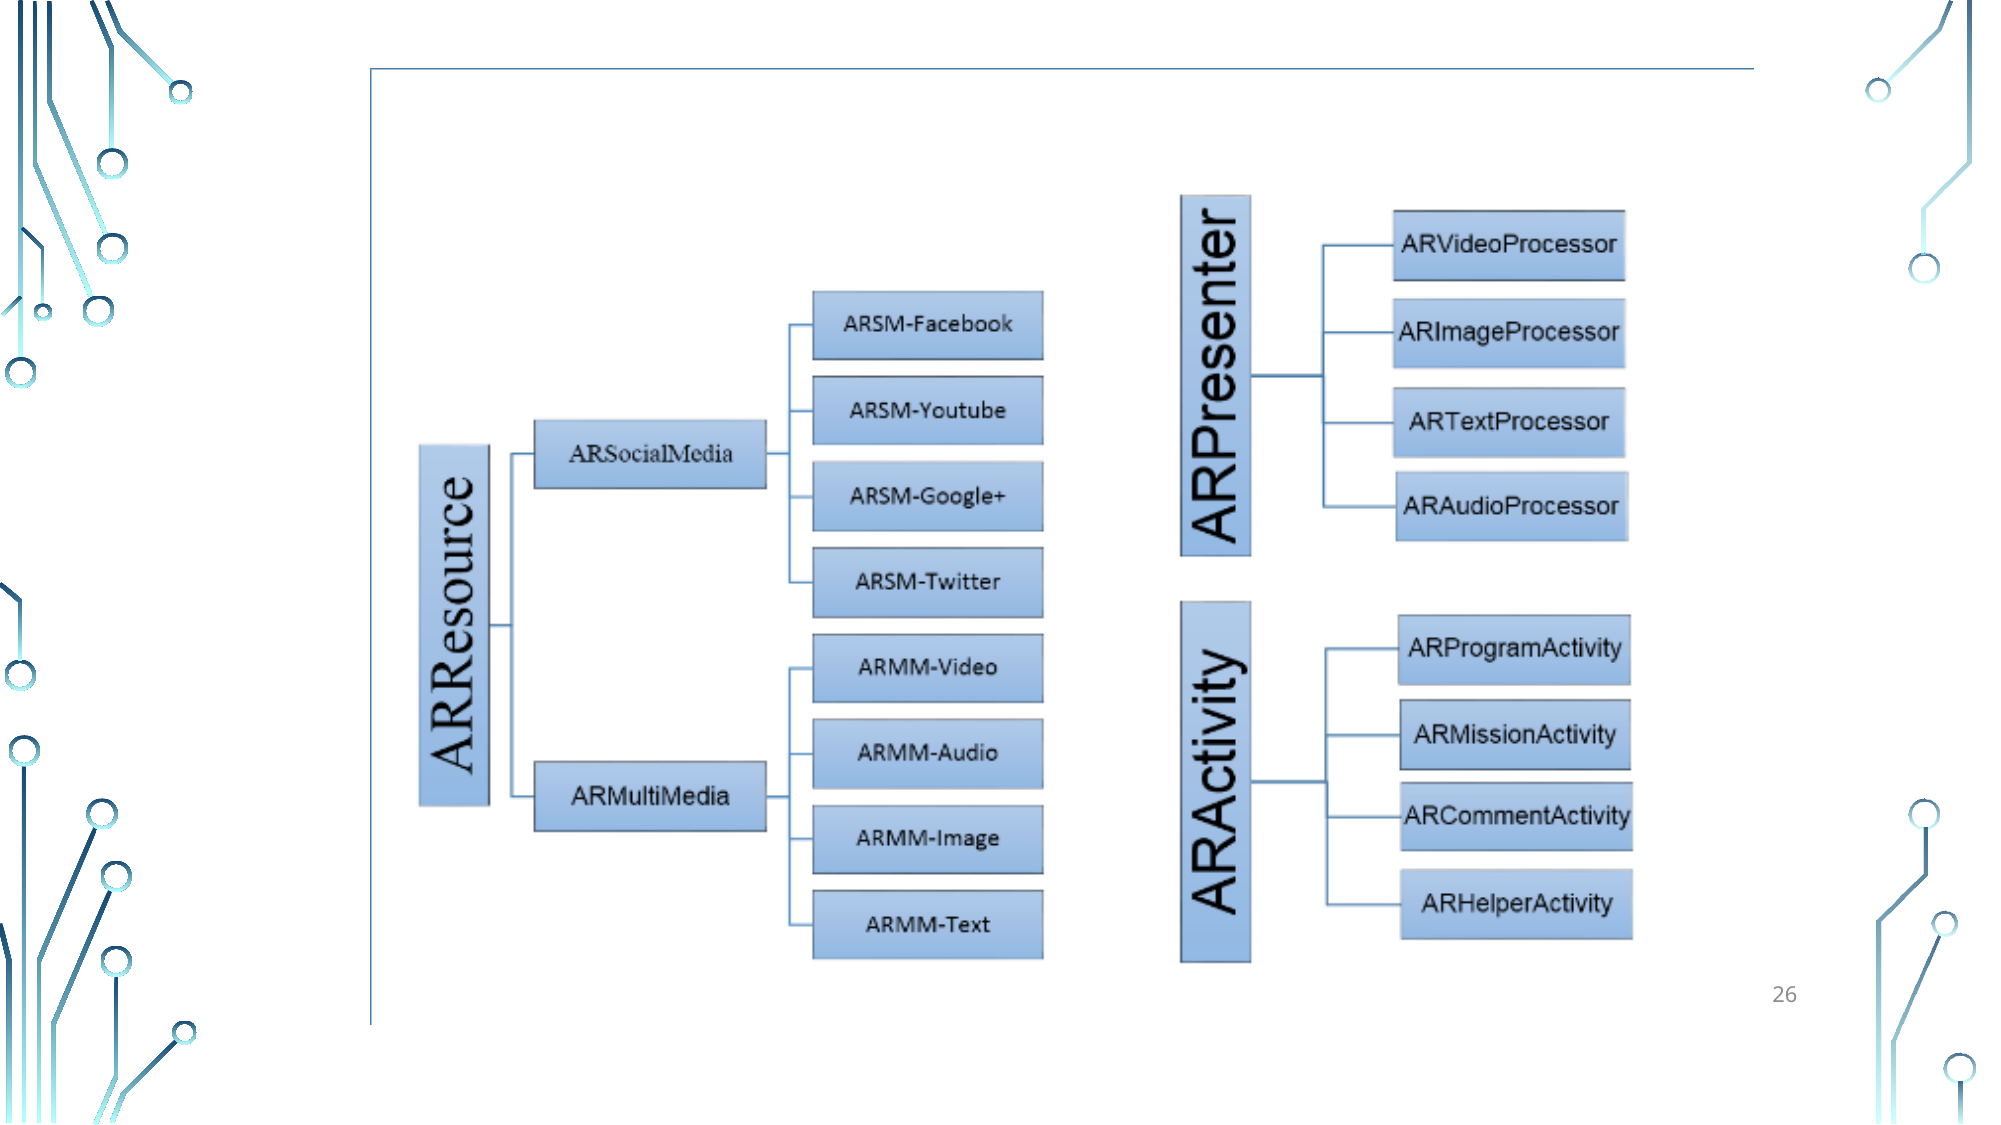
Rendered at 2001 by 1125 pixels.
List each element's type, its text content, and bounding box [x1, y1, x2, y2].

picture [370, 68, 1754, 1026]
slide_number 26 [1754, 965, 1813, 1025]
